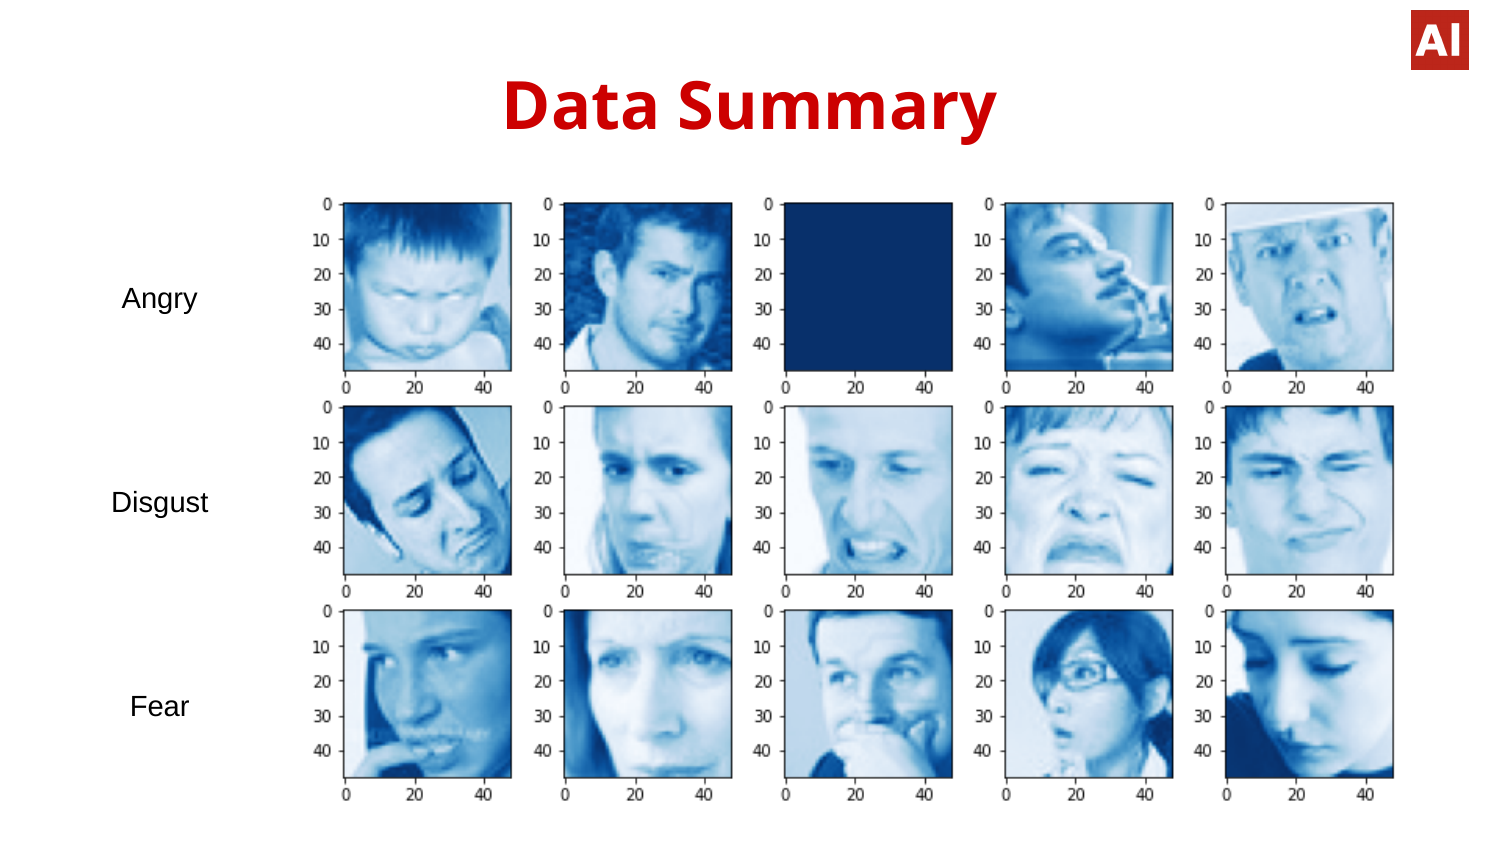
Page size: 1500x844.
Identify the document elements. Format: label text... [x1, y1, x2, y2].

text_box Angry [40, 264, 279, 330]
picture [301, 186, 1402, 816]
text_box Disgust [40, 468, 279, 534]
title Data Summary [51, 48, 1449, 142]
picture [1411, 10, 1469, 70]
text_box Fear [40, 672, 279, 737]
